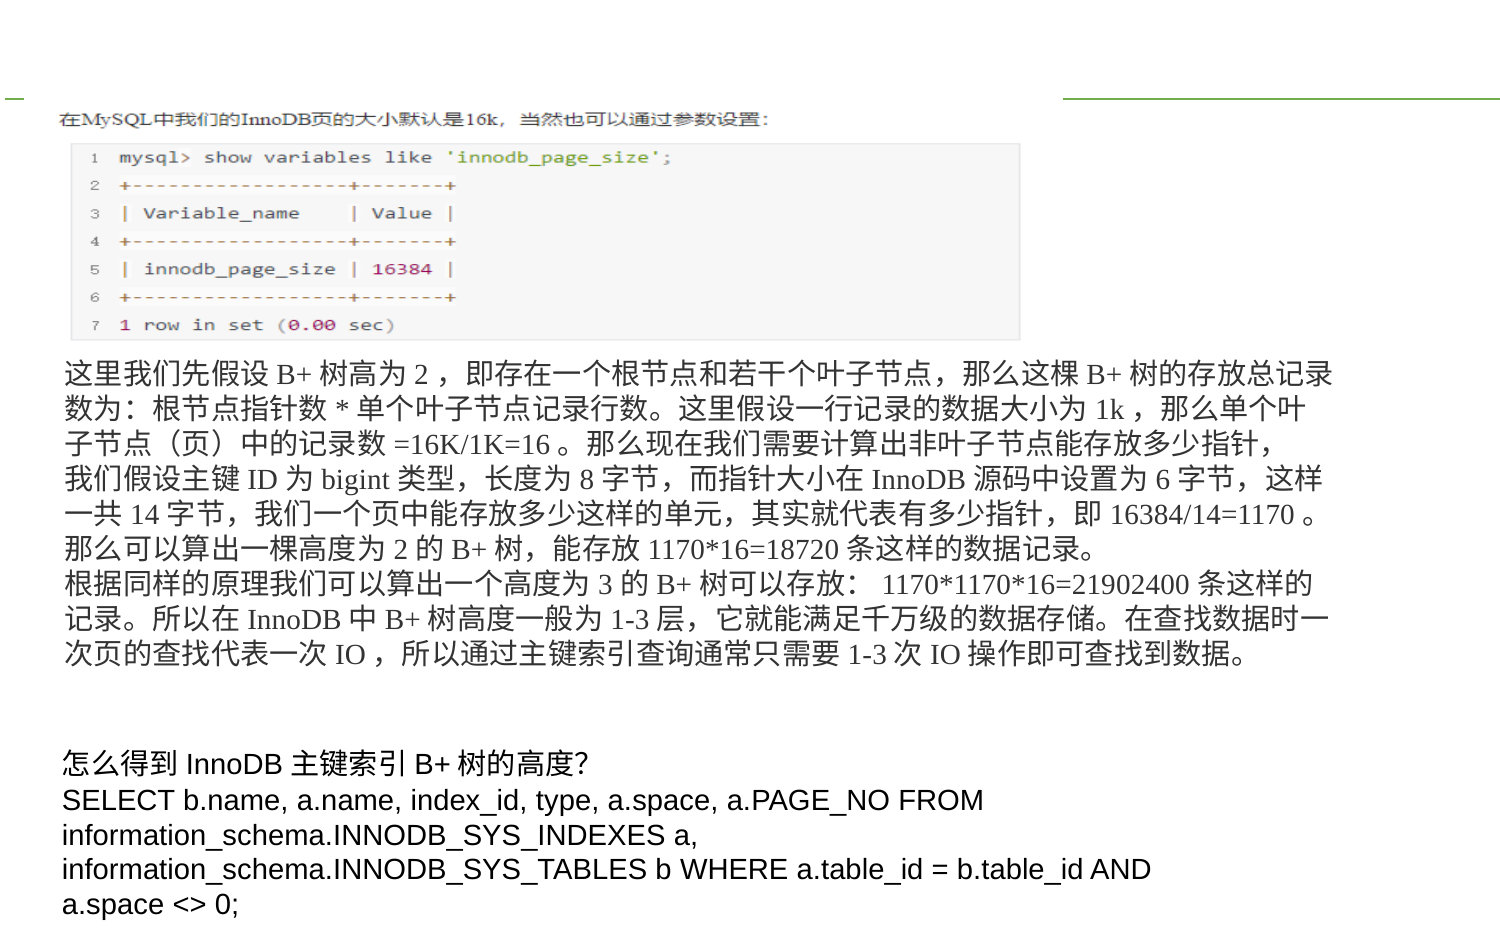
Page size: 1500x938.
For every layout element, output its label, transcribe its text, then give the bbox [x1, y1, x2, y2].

picture [24, 92, 1063, 369]
text_box 这里我们先假设B+树高为2，即存在一个根节点和若干个叶子节点，那么这棵B+树的存放总记录数为：根节点指针数*单个叶子节点记录行数。这里假设一行记录的数据大小为1k，那么单个叶子节点（页）中的记录数=16K/1K=16。那么现在我们需要计算出非叶子节点能存放多少指针， 我们假设主键ID为bigint类型，长度为8字节，而指针大小在InnoDB源码中设置为6字节，这样一共14字节，我们一个页中能存放多少这样的单元，其实就代表有多少指针，即16384/14=1170。那么可以算出一棵高度为2的B+树，能存放1170*16=18720条这样的数据记录。 根据同样的原理我们可以算出一个高度为3的B+树可以存放：1170*1170*16=21902400条这样的记录。所以在InnoDB中B+树高度一般为1-3层，它就能满足千万级的数据存储。在查找数据时一次页的查找代表一次IO，所以通过主键索引查询通常只需要1-3次IO操作即可查找到数据。 [50, 347, 1350, 678]
text_box 怎么得到InnoDB主键索引B+树的高度？ SELECT b.name, a.name, index_id, type, a.space, a.PAGE_NO FROM information_schema.INNODB_SYS_INDEXES a, information_schema.INNODB_SYS_TABLES b WHERE a.table_id = b.table_id AND a.space <> 0; [47, 738, 1273, 928]
